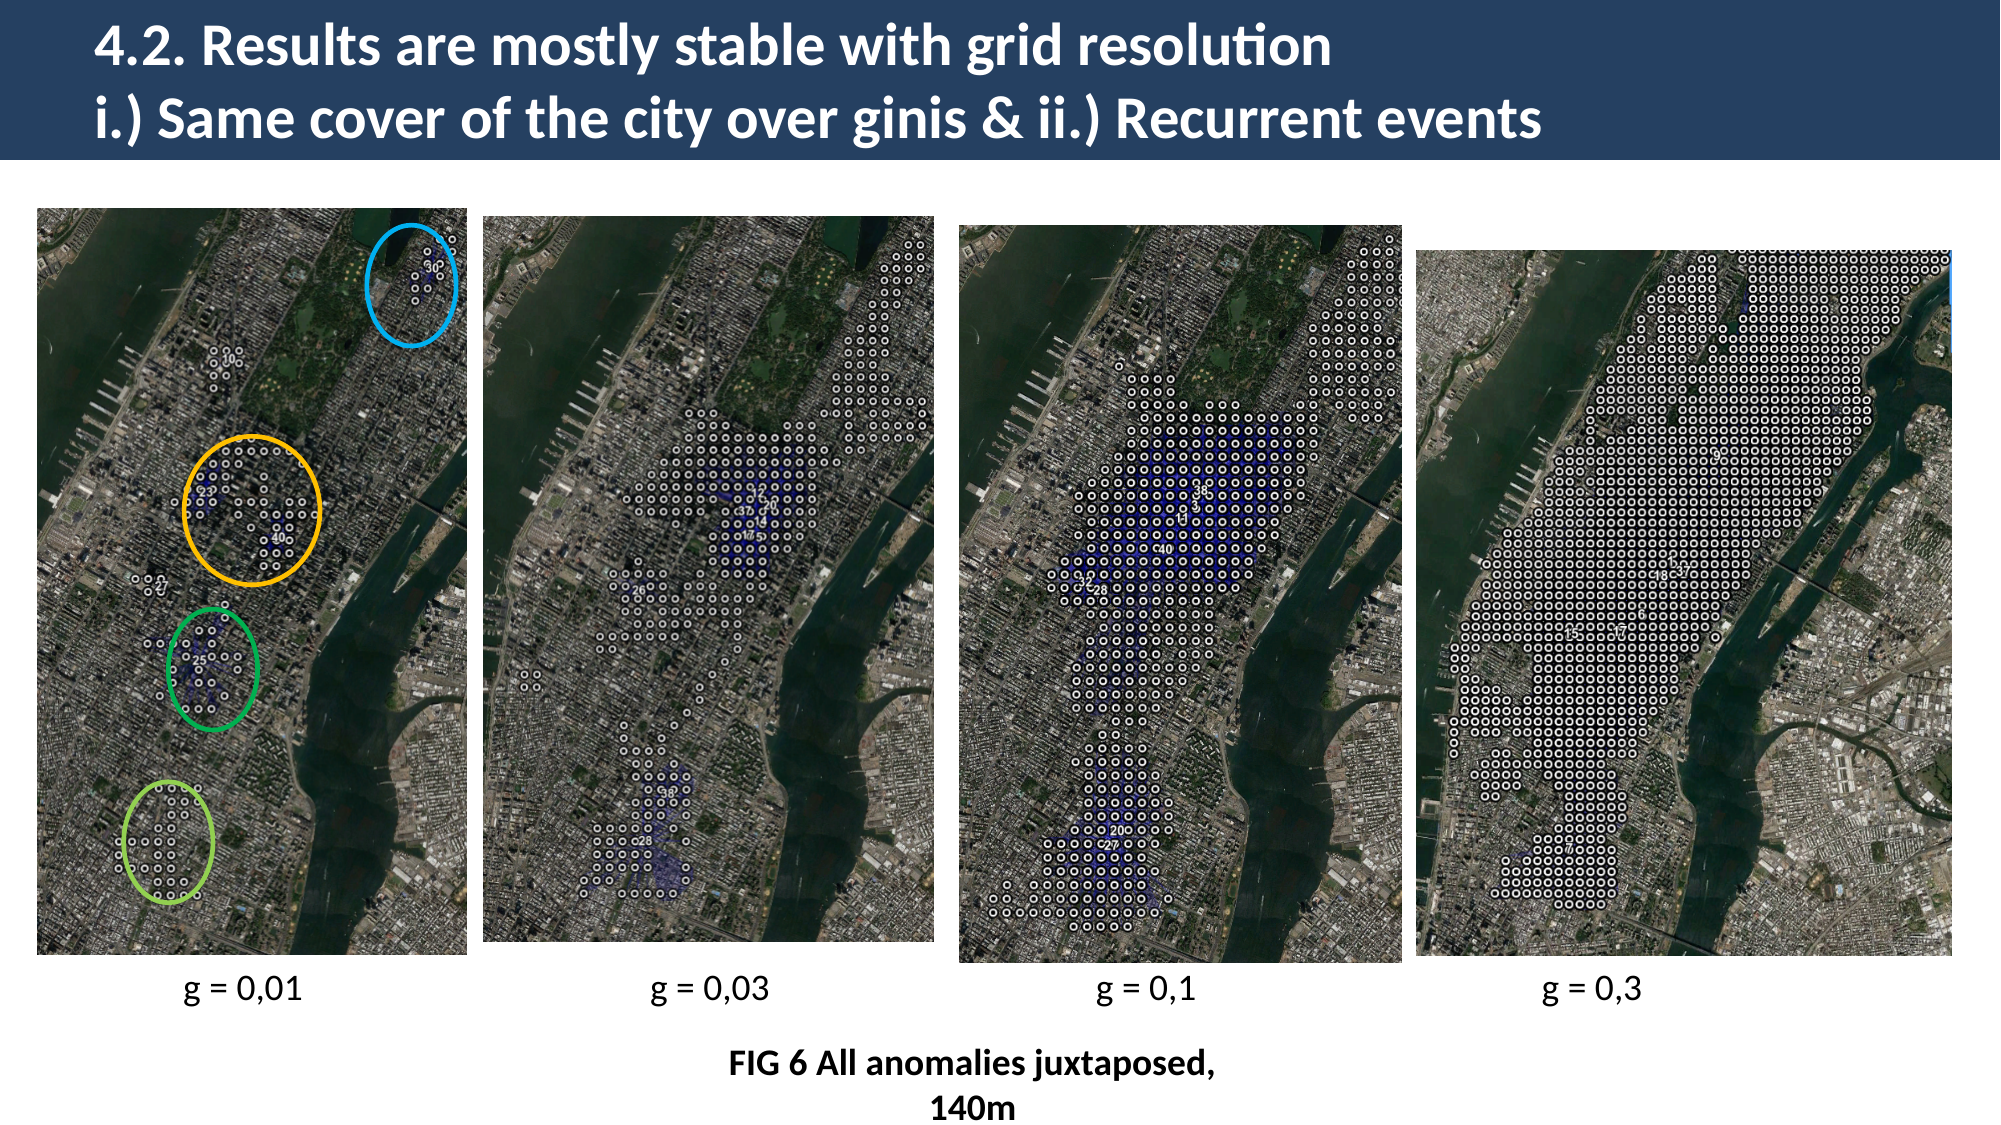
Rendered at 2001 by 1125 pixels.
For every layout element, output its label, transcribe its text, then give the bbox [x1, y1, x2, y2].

picture [1416, 250, 1952, 956]
text_box g = 0,3 [1526, 956, 1706, 1016]
picture [959, 225, 1403, 963]
text_box g = 0,01 [168, 955, 347, 1016]
text_box g = 0,03 [635, 955, 814, 1016]
picture [483, 216, 934, 942]
text_box FIG 6 All anomalies juxtaposed, 140m [682, 1030, 1264, 1125]
text_box g = 0,1 [1081, 963, 1260, 1016]
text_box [0, 0, 2000, 160]
picture [37, 208, 467, 955]
